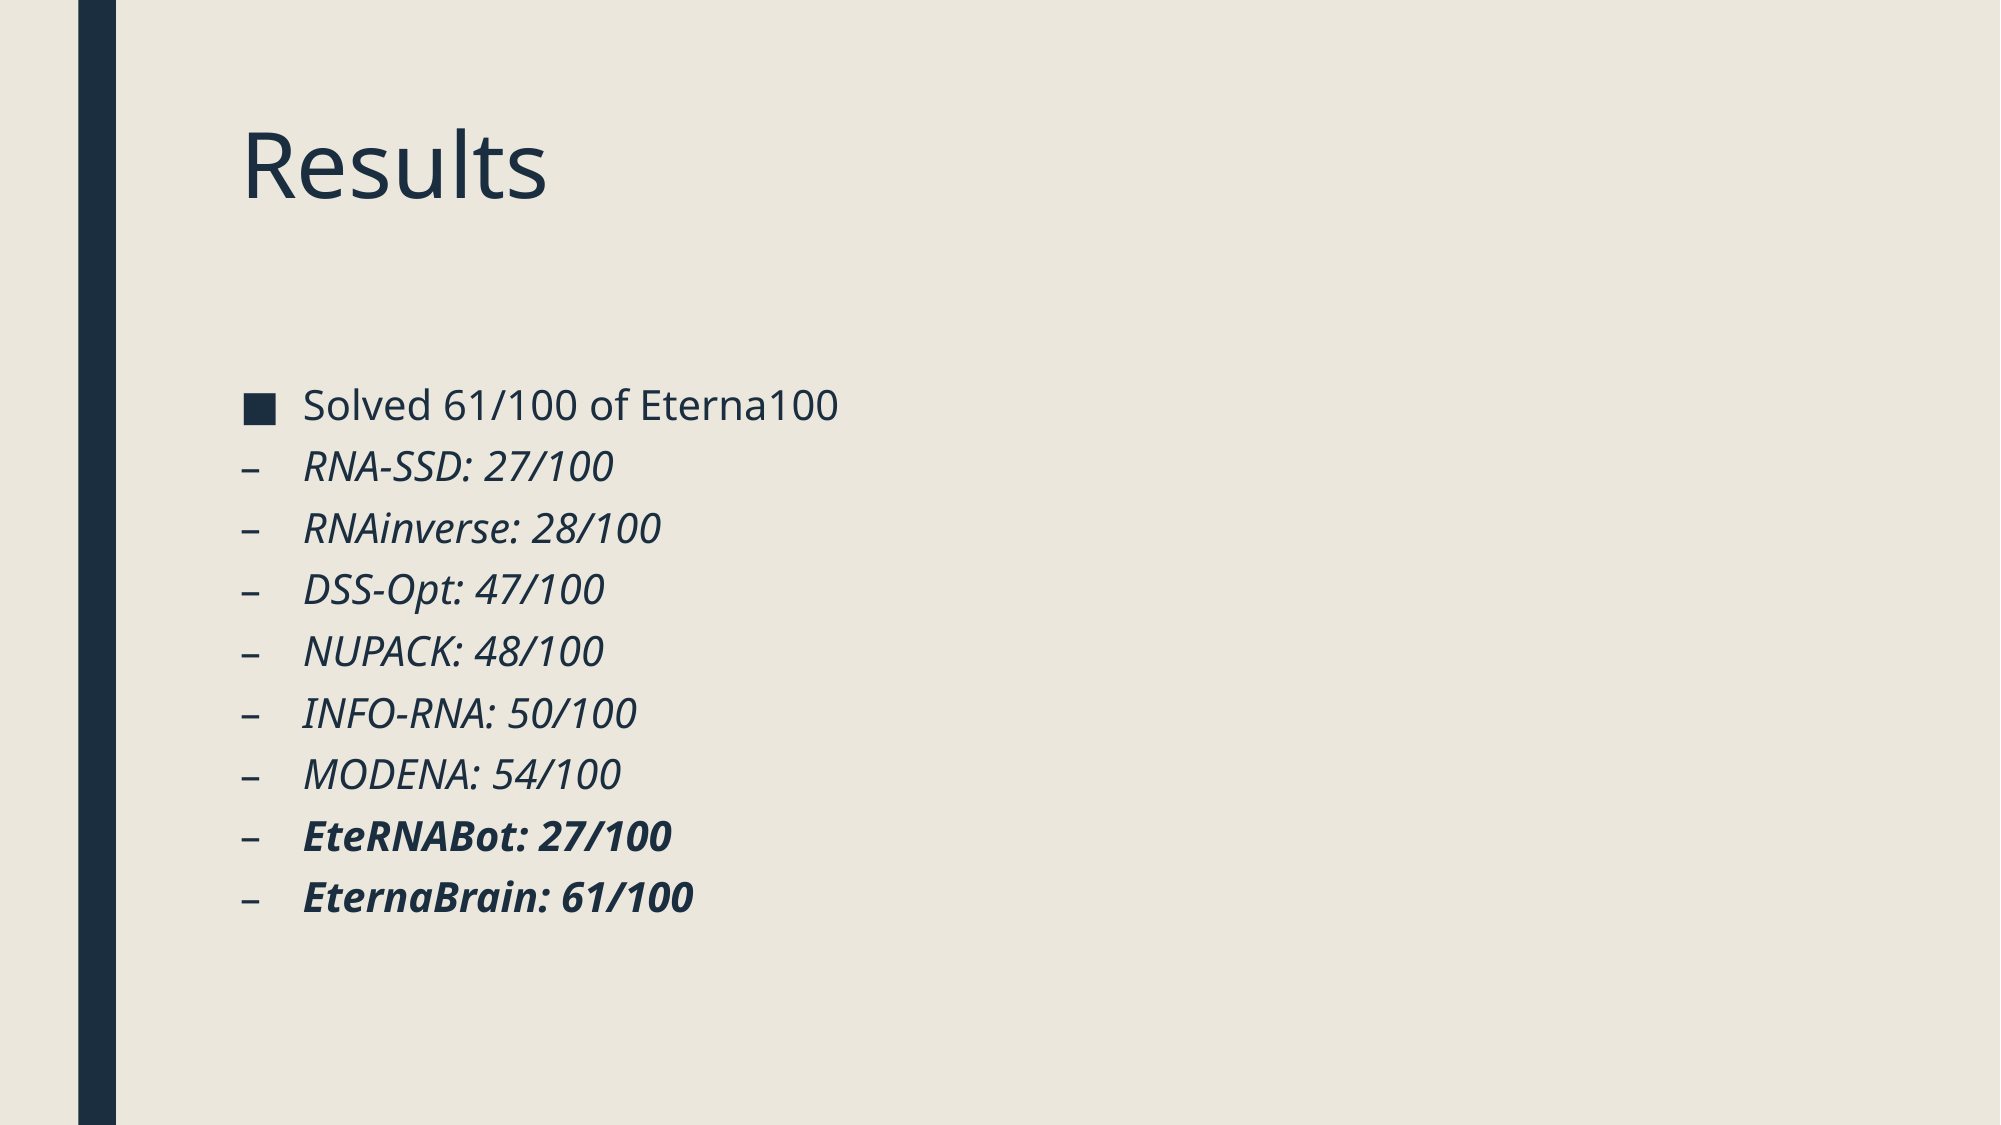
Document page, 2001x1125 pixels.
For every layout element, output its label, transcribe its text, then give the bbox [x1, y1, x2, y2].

list Solved 61/100 of Eterna100 RNA-SSD: 27/100 RNAinverse: 28/100 DSS-Opt: 47/100 NUPACK: 48/100 INFO-RNA: 50/100 MODENA: 54/100 EteRNABot: 27/100 EternaBrain: 61/100 [225, 375, 1800, 963]
title Results [225, 112, 1800, 357]
